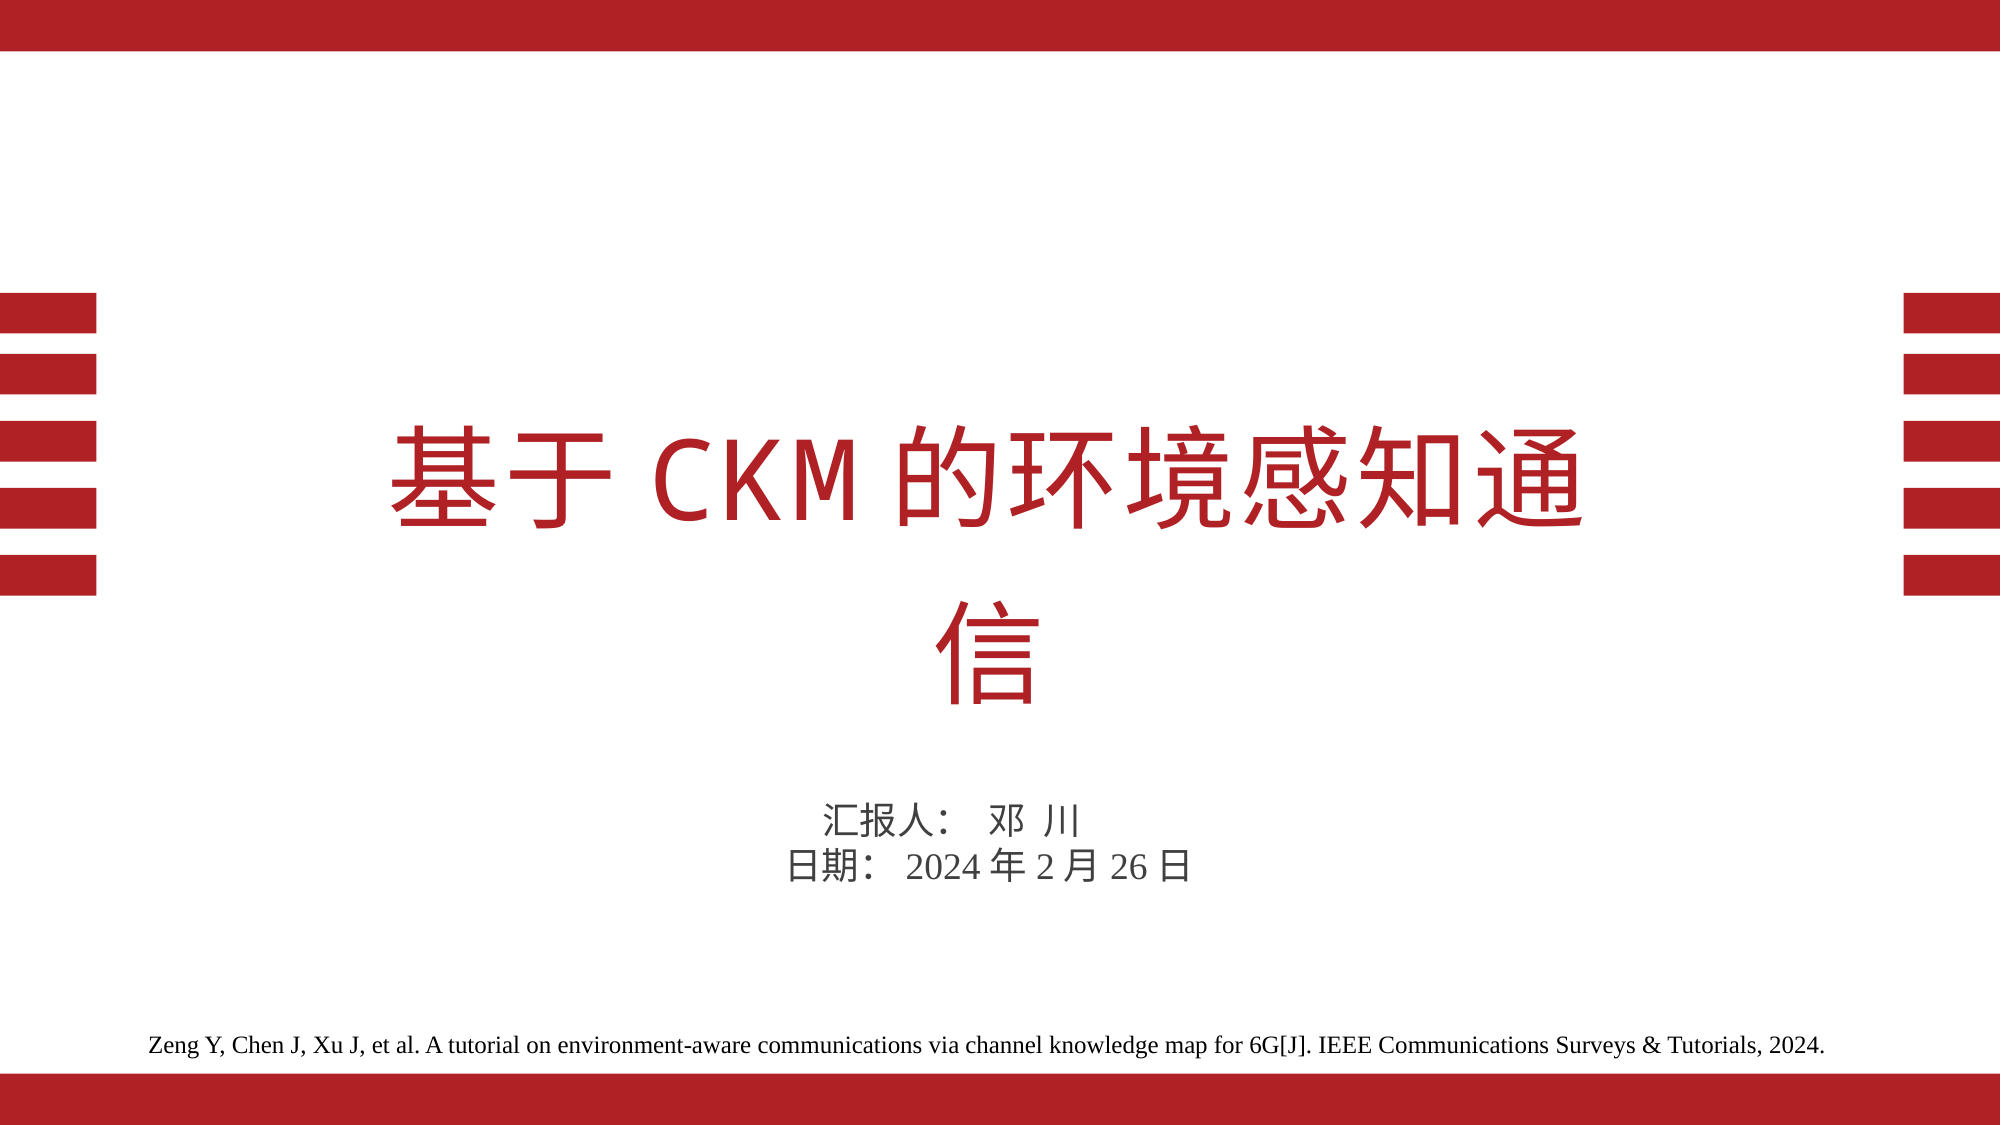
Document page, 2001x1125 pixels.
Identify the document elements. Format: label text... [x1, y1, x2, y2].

text_box Zeng Y, Chen J, Xu J, et al. A tutorial on environment-aware communications via channel knowledge map for 6G[J]. IEEE Communications Surveys & Tutorials, 2024. [133, 1006, 1867, 1067]
text_box 基于CKM的环境感知通信 [333, 360, 1645, 726]
text_box [0, 0, 2000, 53]
text_box [0, 1073, 2000, 1125]
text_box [1800, 395, 2000, 493]
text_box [0, 395, 200, 493]
text_box 汇报人： 邓 川—— 日期：2024年2月26日 [755, 789, 1223, 895]
